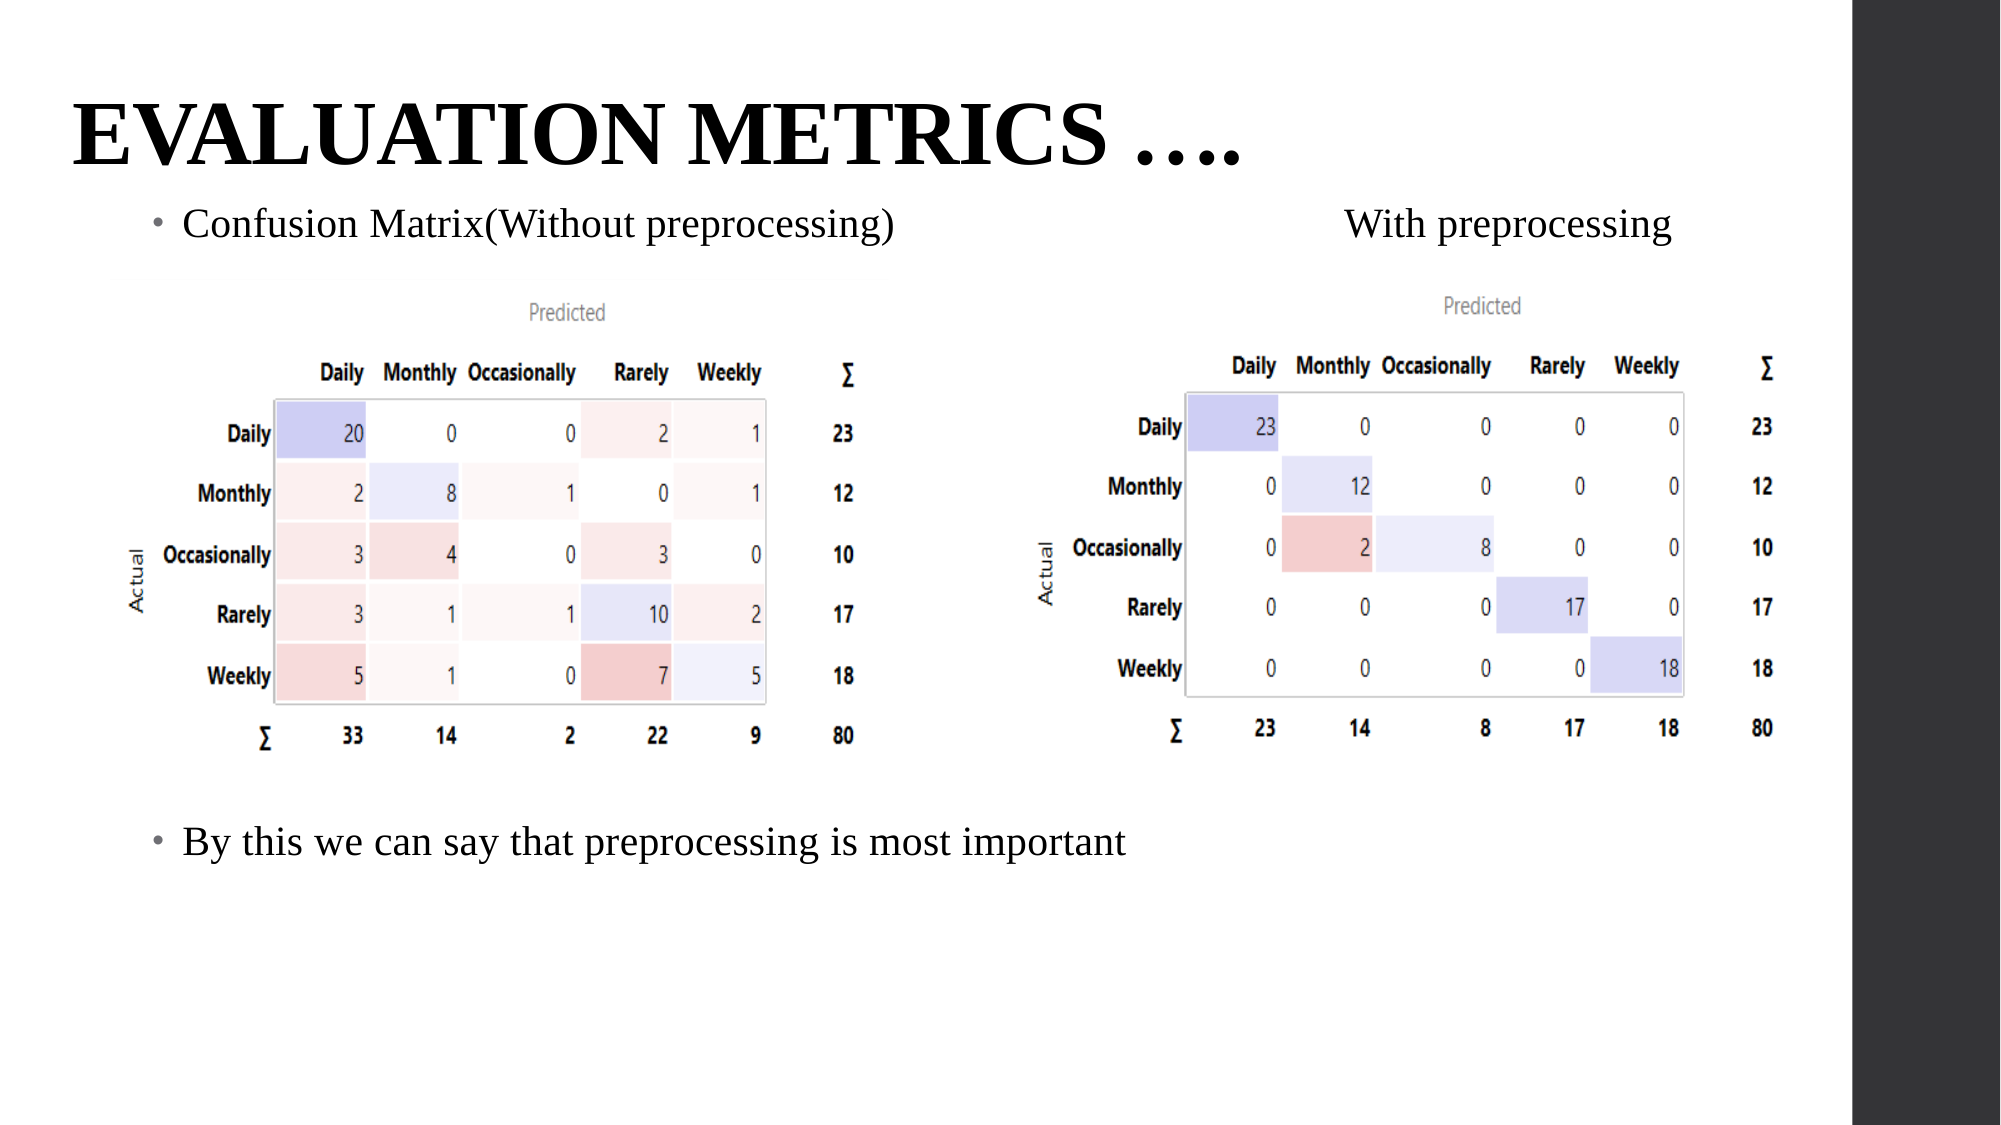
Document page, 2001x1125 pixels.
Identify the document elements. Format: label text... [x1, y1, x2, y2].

picture [109, 279, 889, 800]
list Confusion Matrix(Without preprocessing) With preprocessing By this we can say that preprocessing is most important [137, 191, 1863, 989]
picture [1015, 278, 1805, 777]
title EVALUATION METRICS …. [57, 25, 1783, 192]
